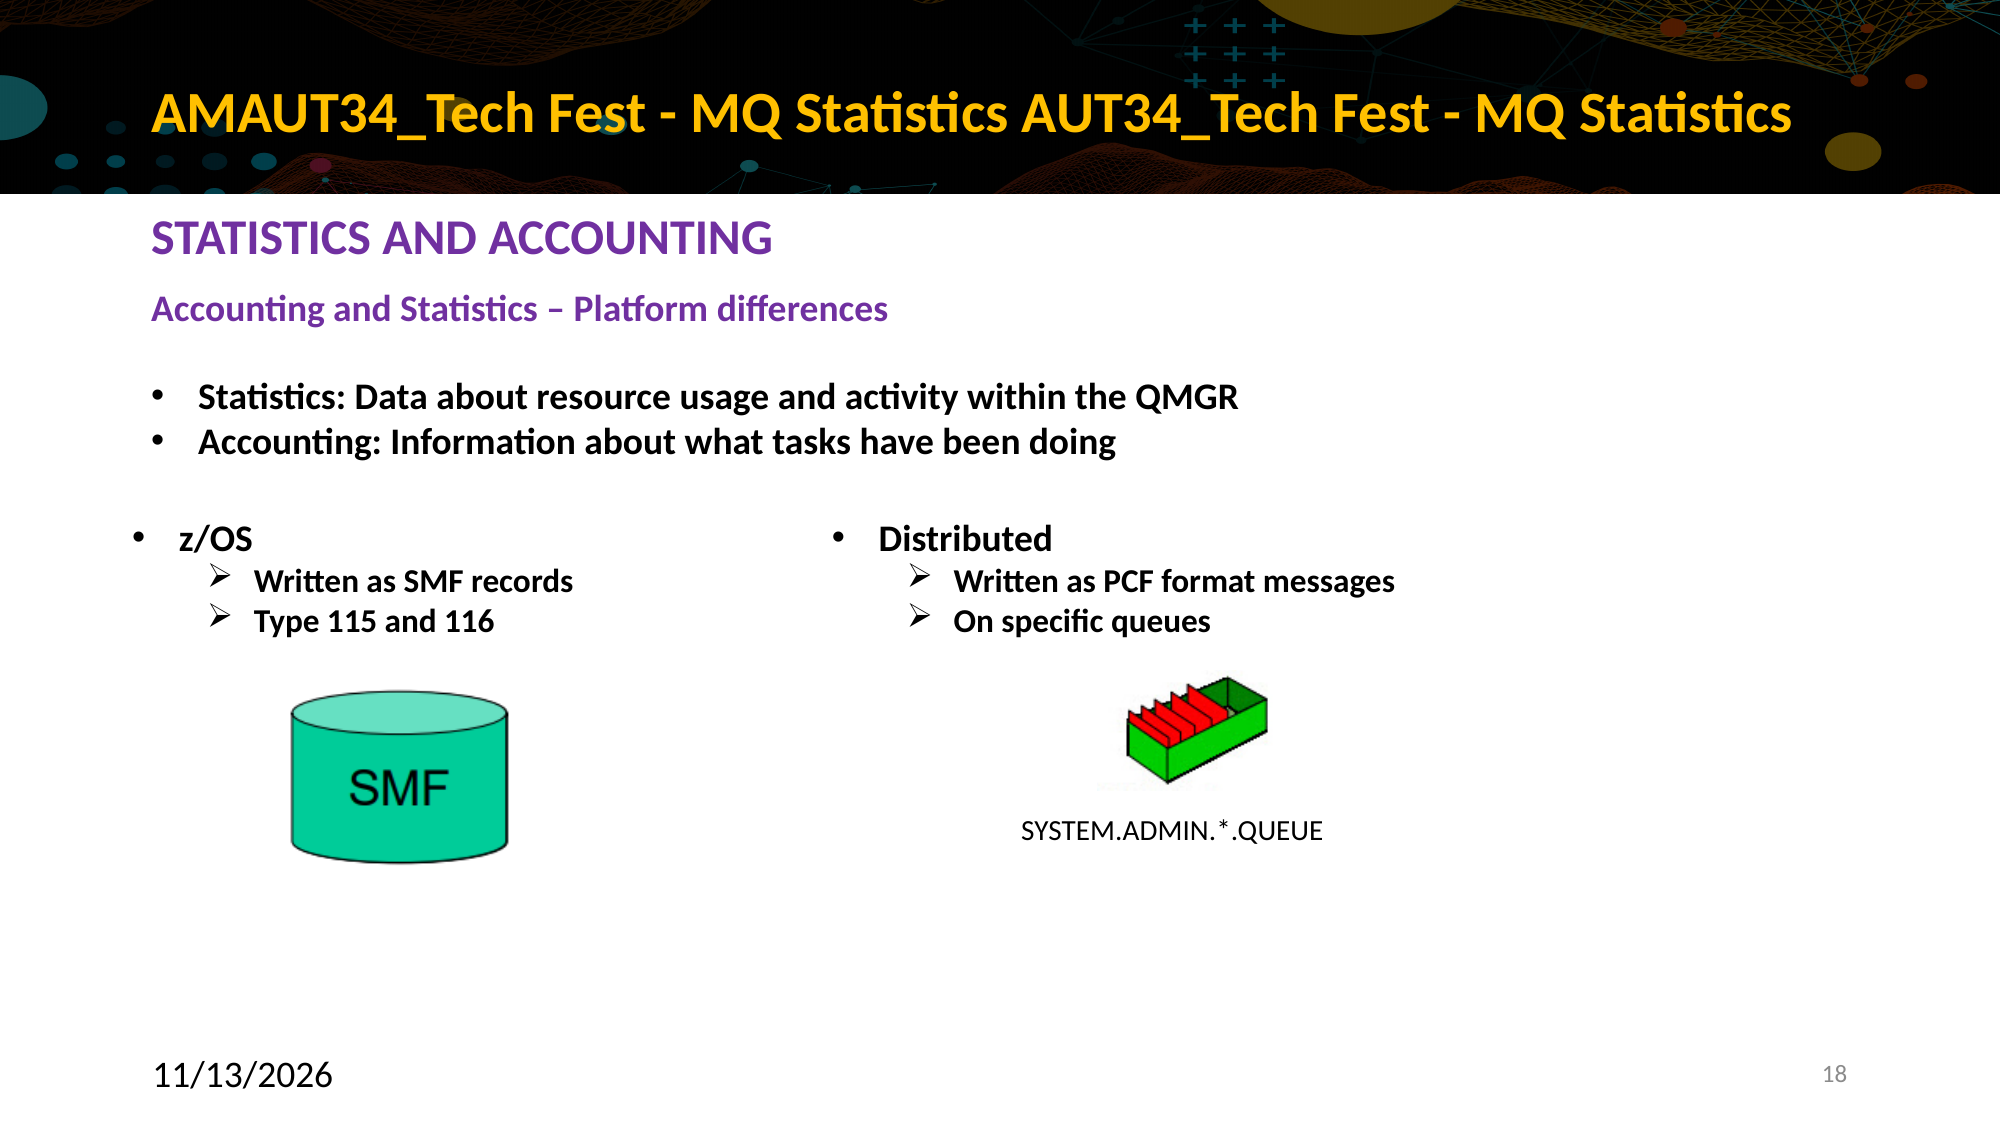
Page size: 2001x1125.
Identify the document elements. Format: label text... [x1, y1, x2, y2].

picture [280, 682, 529, 873]
text_box Distributed Written as PCF format messages On specific queues [817, 506, 1484, 647]
text_box Accounting and Statistics – Platform differences [136, 276, 921, 337]
picture [0, 0, 2000, 194]
text_box z/OS Written as SMF records Type 115 and 116 [117, 506, 633, 647]
text_box Statistics: Data about resource usage and activity within the QMGR Accounting: Information about what tasks have been doing [136, 364, 1293, 470]
text_box STATISTICS AND ACCOUNTING [136, 196, 921, 272]
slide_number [137, 1042, 588, 1103]
text_box SYSTEM.ADMIN.*.QUEUE [1006, 803, 1484, 854]
title AMAUT34_Tech Fest - MQ Statistics AUT34_Tech Fest - MQ Statistics [136, 72, 1862, 153]
slide_number 18 [1412, 1042, 1863, 1103]
picture [1097, 670, 1293, 792]
